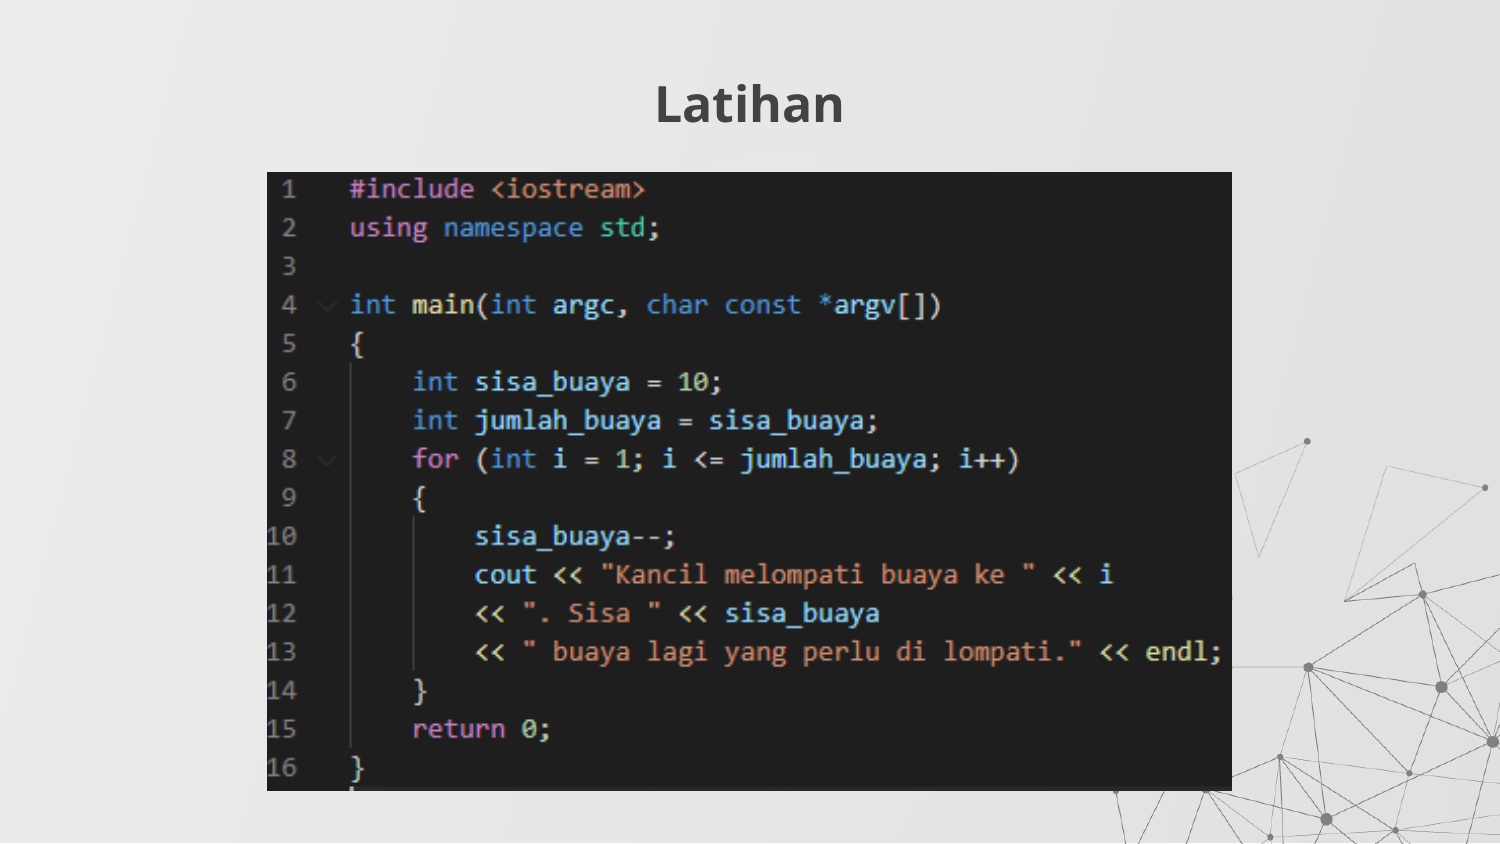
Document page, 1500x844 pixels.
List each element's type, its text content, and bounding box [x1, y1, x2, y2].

picture [0, 0, 1500, 844]
title Latihan [322, 57, 1178, 170]
